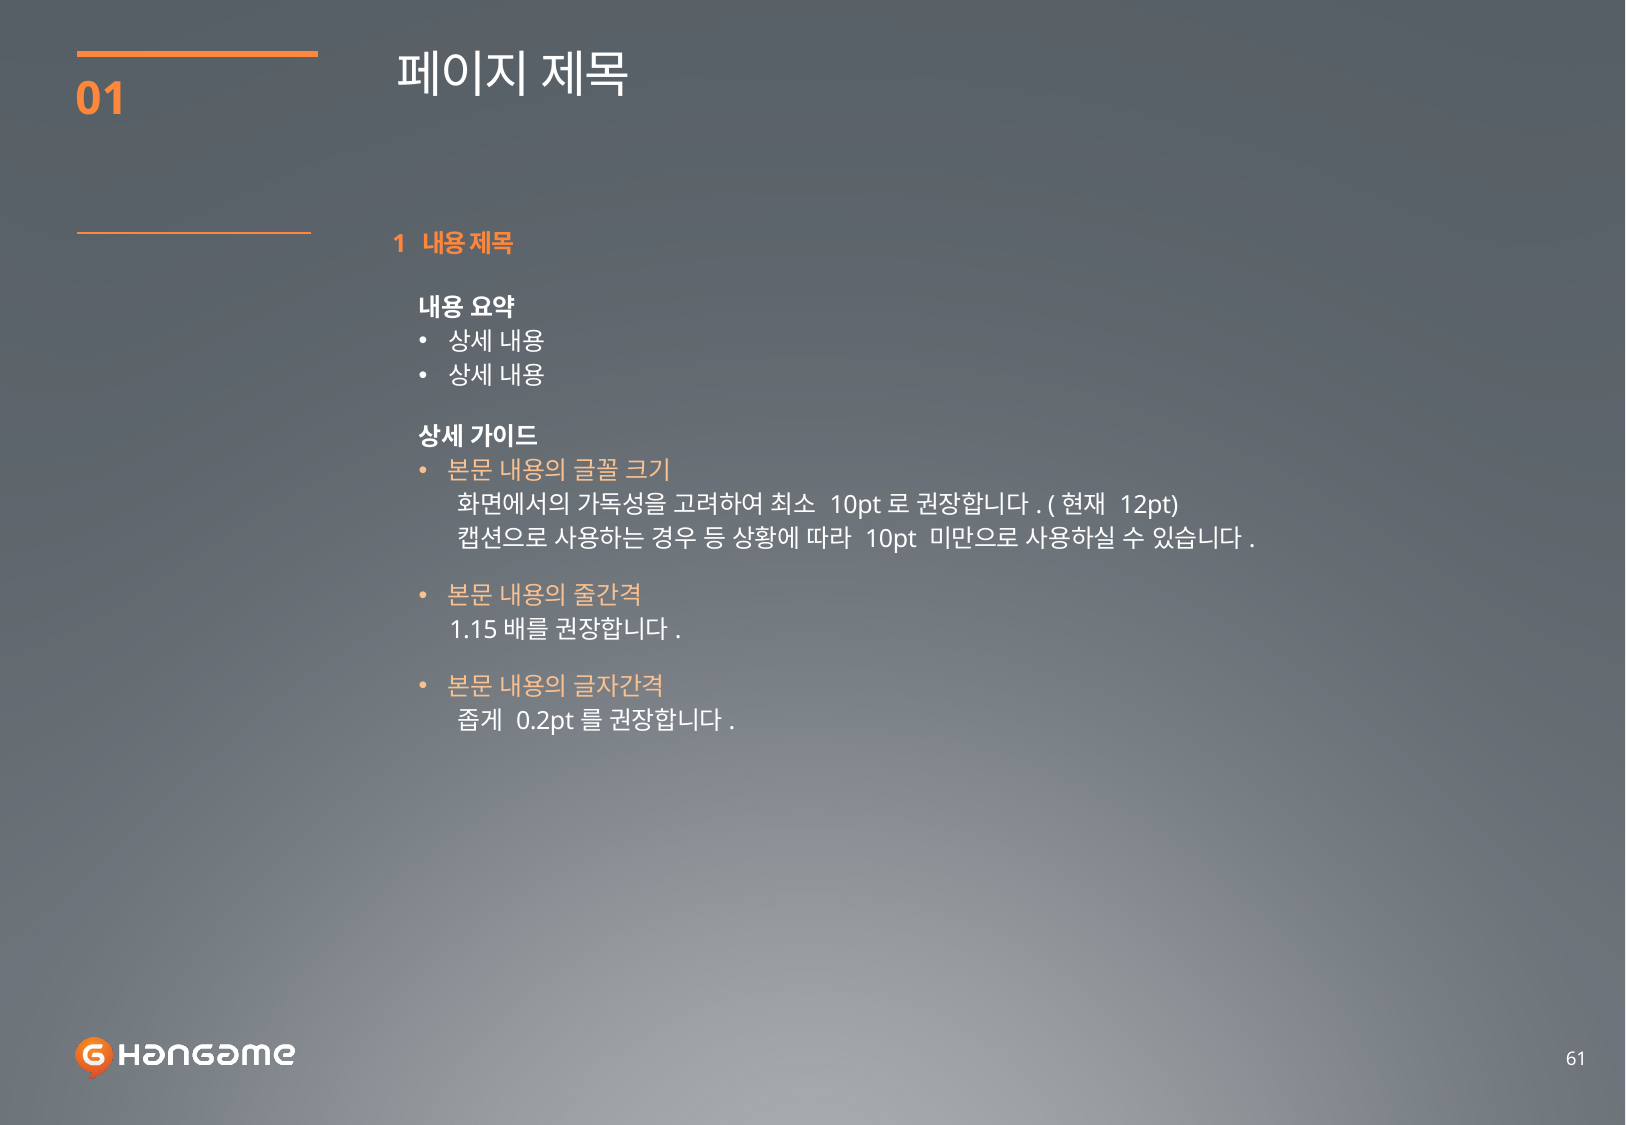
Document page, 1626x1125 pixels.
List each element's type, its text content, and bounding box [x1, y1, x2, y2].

text_box 1 내용 제목 [377, 219, 1082, 265]
text_box 내용 요약 상세 내용 상세 내용 [403, 279, 1325, 397]
title 페이지 제목 [381, 34, 813, 205]
picture [0, 0, 1626, 1125]
text_box 01 [60, 61, 143, 132]
text_box 상세 가이드 본문 내용의 글꼴 크기 화면에서의 가독성을 고려하여 최소 10pt로 권장합니다. (현재 12pt) 캡션으로 사용하는 경우 등 상황에 따라 10pt 미만으로 사용하실 수 있습니다. 본문 내용의 줄간격 1.15배를 권장합니다. 본문 내용의 글자간격 좁게 0.2pt를 권장합니다. [403, 408, 1504, 776]
